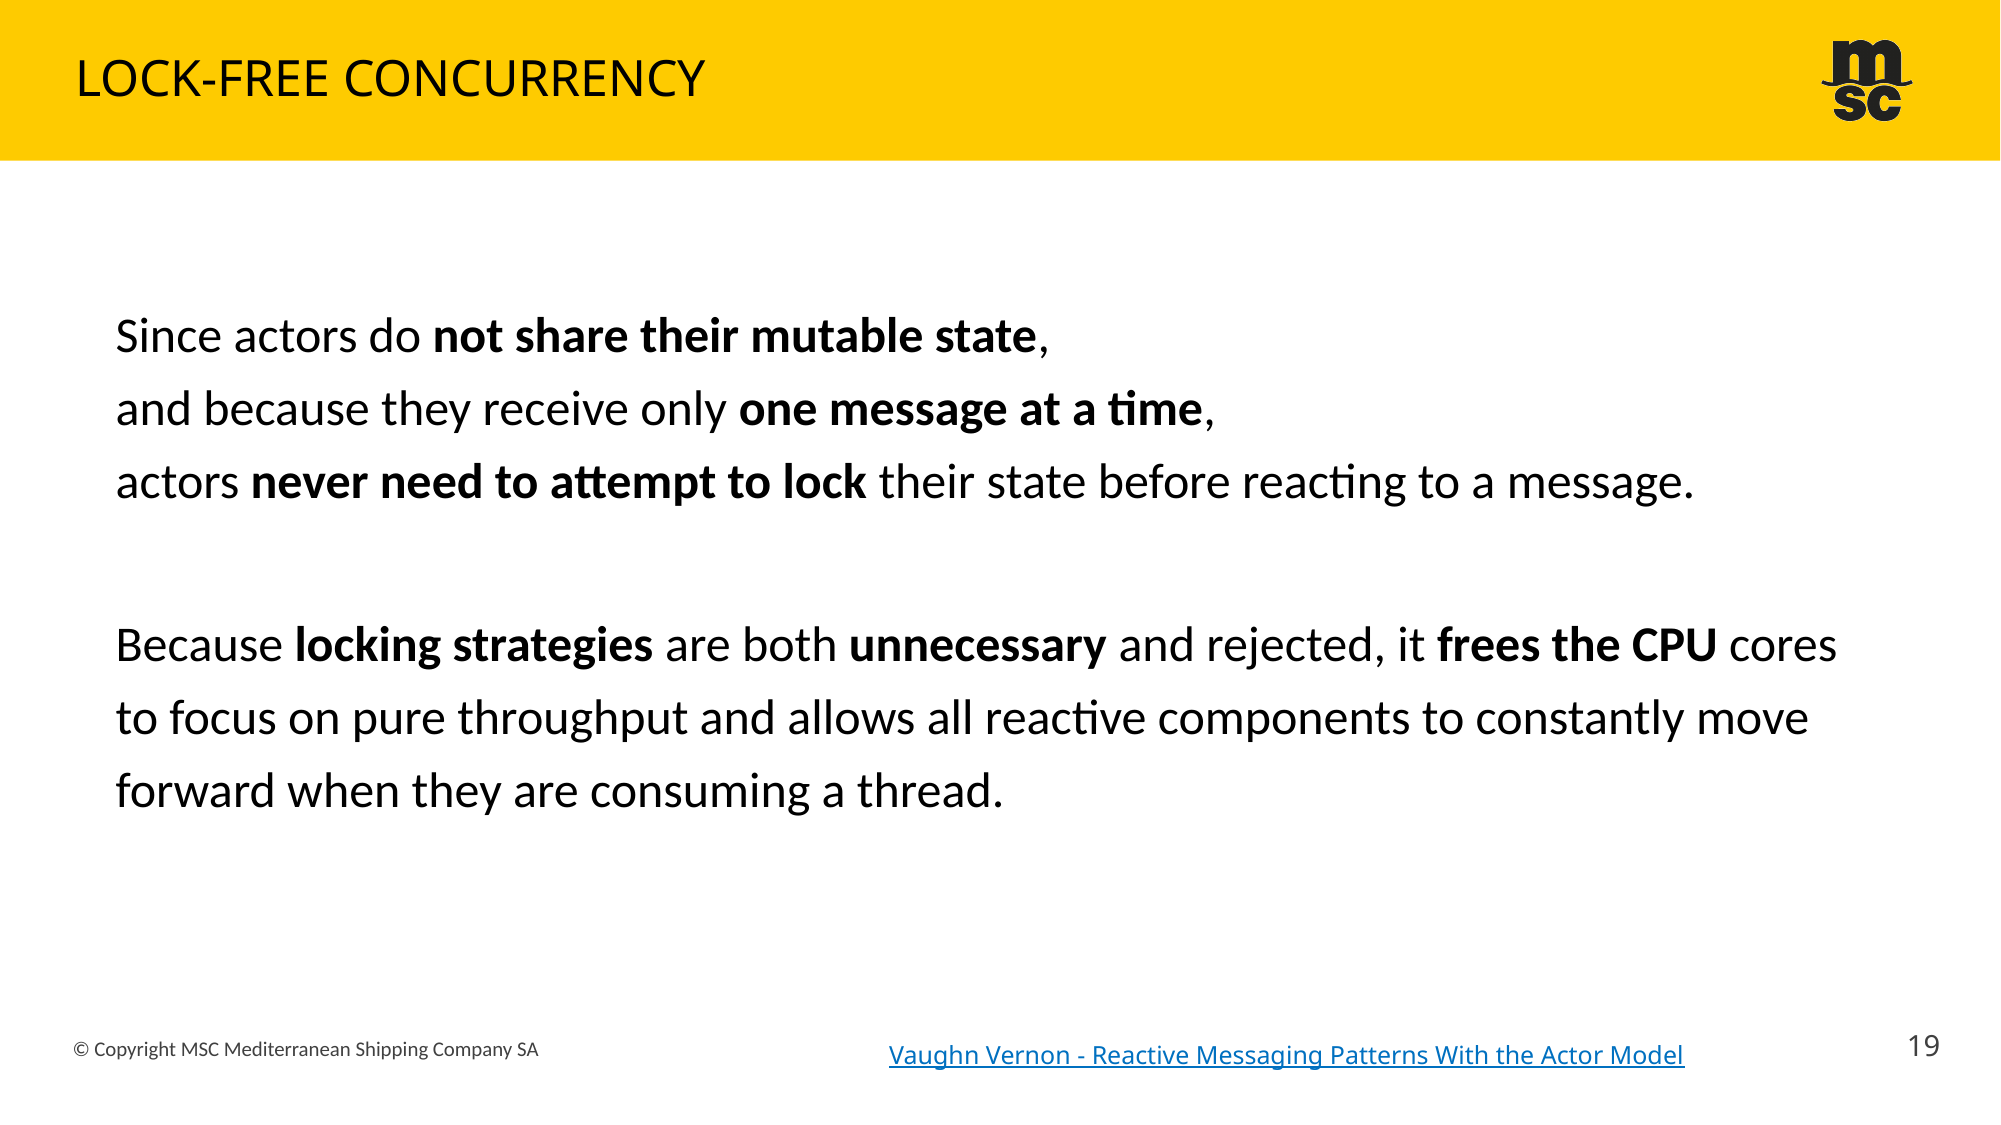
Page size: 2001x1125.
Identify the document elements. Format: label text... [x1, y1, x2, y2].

slide_number 19 [1879, 1019, 1956, 1070]
footer © Copyright MSC Mediterranean Shipping Company SA [57, 1027, 663, 1079]
picture [1797, 5, 1937, 157]
title Lock-free concurrency [75, 6, 1474, 155]
text_box Vaughn Vernon - Reactive Messaging Patterns With the Actor Model [874, 1032, 1880, 1081]
text_box Since actors do not share their mutable state, and because they receive only one message at a time, actors never need to attempt to lock their state before reacting to a message. Because locking strategies are both unnecessary and rejected, it frees the CPU cores to focus on pure throughput and allows all reactive components to constantly move forward when they are consuming a thread. [100, 282, 1880, 825]
